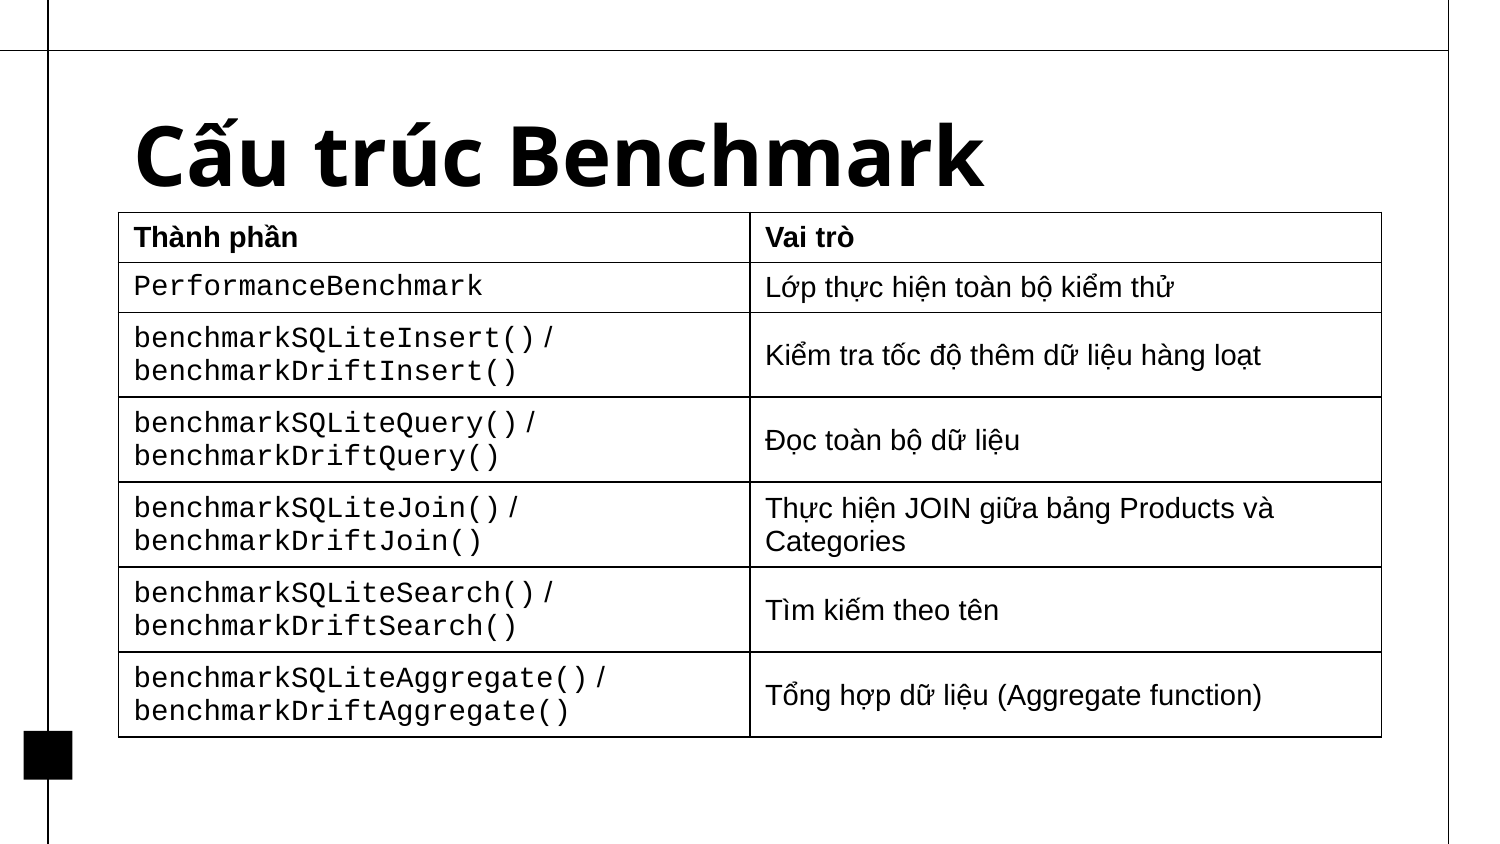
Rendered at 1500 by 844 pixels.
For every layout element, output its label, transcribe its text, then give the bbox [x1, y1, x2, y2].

table_cell benchmarkSQLiteQuery() / benchmarkDriftQuery() [119, 398, 749, 481]
table_cell PerformanceBenchmark [119, 263, 749, 312]
title Cấu trúc Benchmark [118, 88, 1082, 183]
table_cell Đọc toàn bộ dữ liệu [751, 398, 1381, 481]
table_cell benchmarkSQLiteJoin() / benchmarkDriftJoin() [119, 483, 749, 566]
table_header Vai trò [751, 213, 1381, 262]
table_cell Lớp thực hiện toàn bộ kiểm thử [751, 263, 1381, 312]
table_cell Tìm kiếm theo tên [751, 568, 1381, 651]
table_cell Kiểm tra tốc độ thêm dữ liệu hàng loạt [751, 313, 1381, 396]
table_cell benchmarkSQLiteInsert() / benchmarkDriftInsert() [119, 313, 749, 396]
table_cell Tổng hợp dữ liệu (Aggregate function) [751, 653, 1381, 736]
table_cell benchmarkSQLiteAggregate() / benchmarkDriftAggregate() [119, 653, 749, 736]
table_cell Thực hiện JOIN giữa bảng Products và Categories [751, 483, 1381, 566]
table_cell benchmarkSQLiteSearch() / benchmarkDriftSearch() [119, 568, 749, 651]
table_header Thành phần [119, 213, 749, 262]
